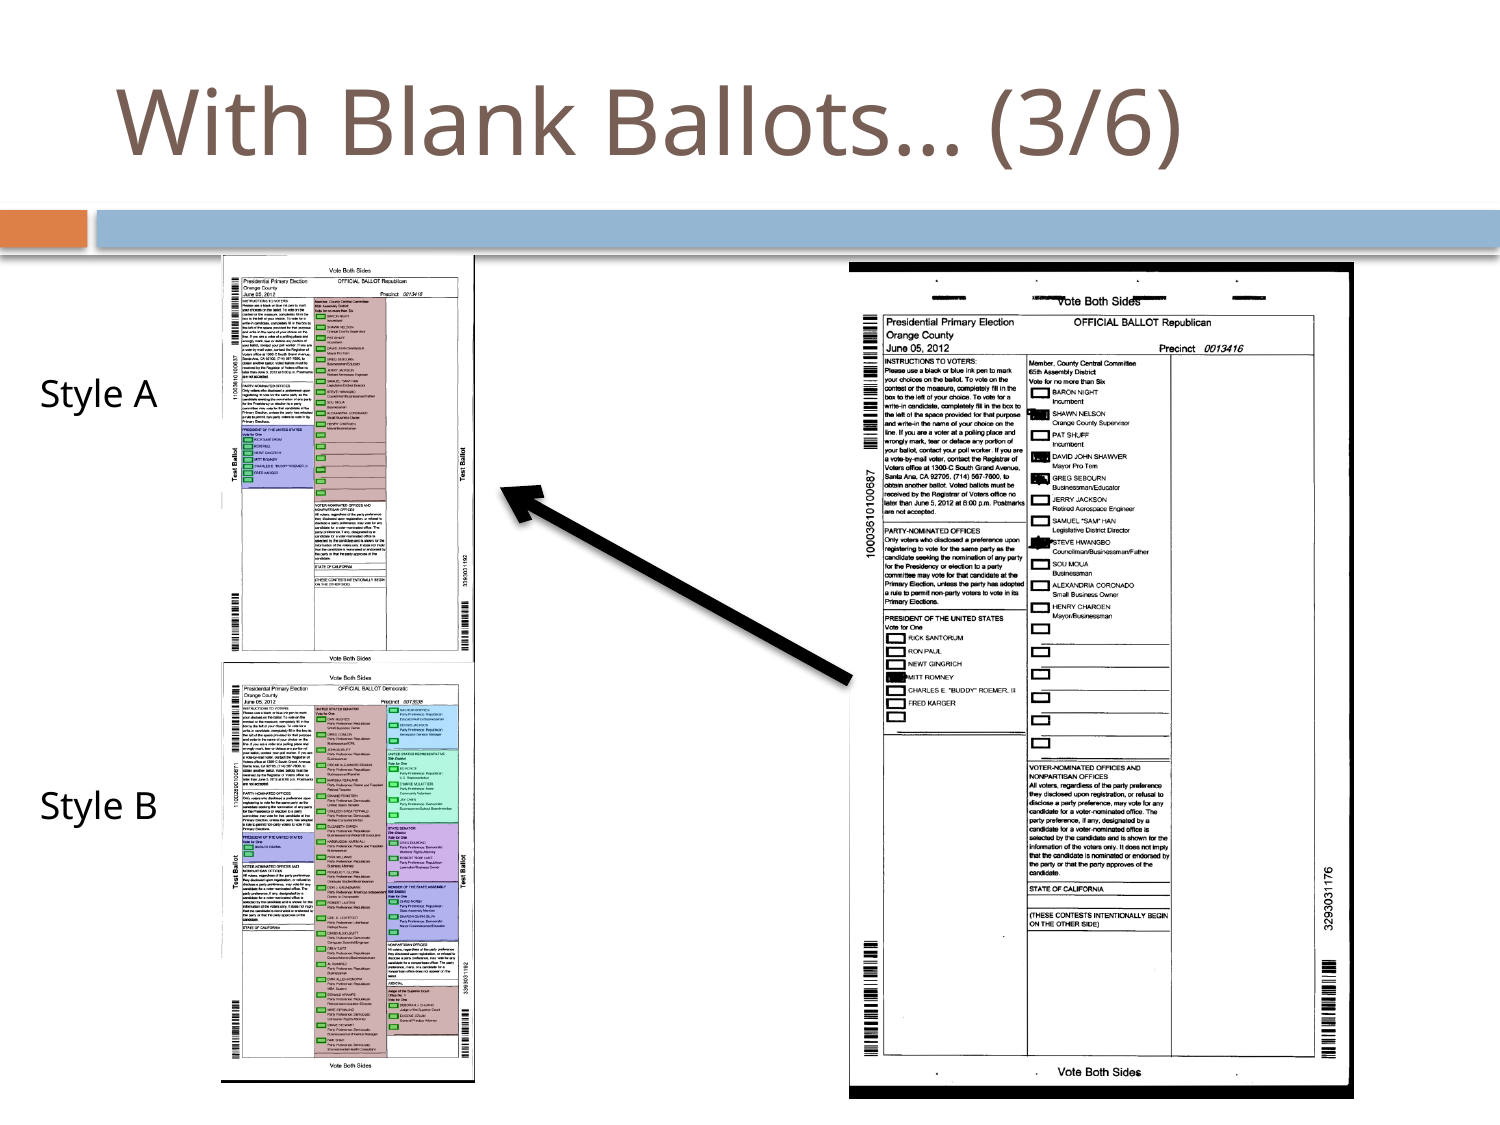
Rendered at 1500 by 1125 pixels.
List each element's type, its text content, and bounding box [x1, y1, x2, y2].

text_box Style A [24, 362, 213, 423]
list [221, 254, 476, 662]
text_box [499, 487, 851, 681]
title With Blank Ballots… (3/6) [100, 37, 1438, 200]
picture [221, 662, 476, 1083]
text_box Style B [24, 774, 200, 835]
picture [849, 262, 1355, 1100]
